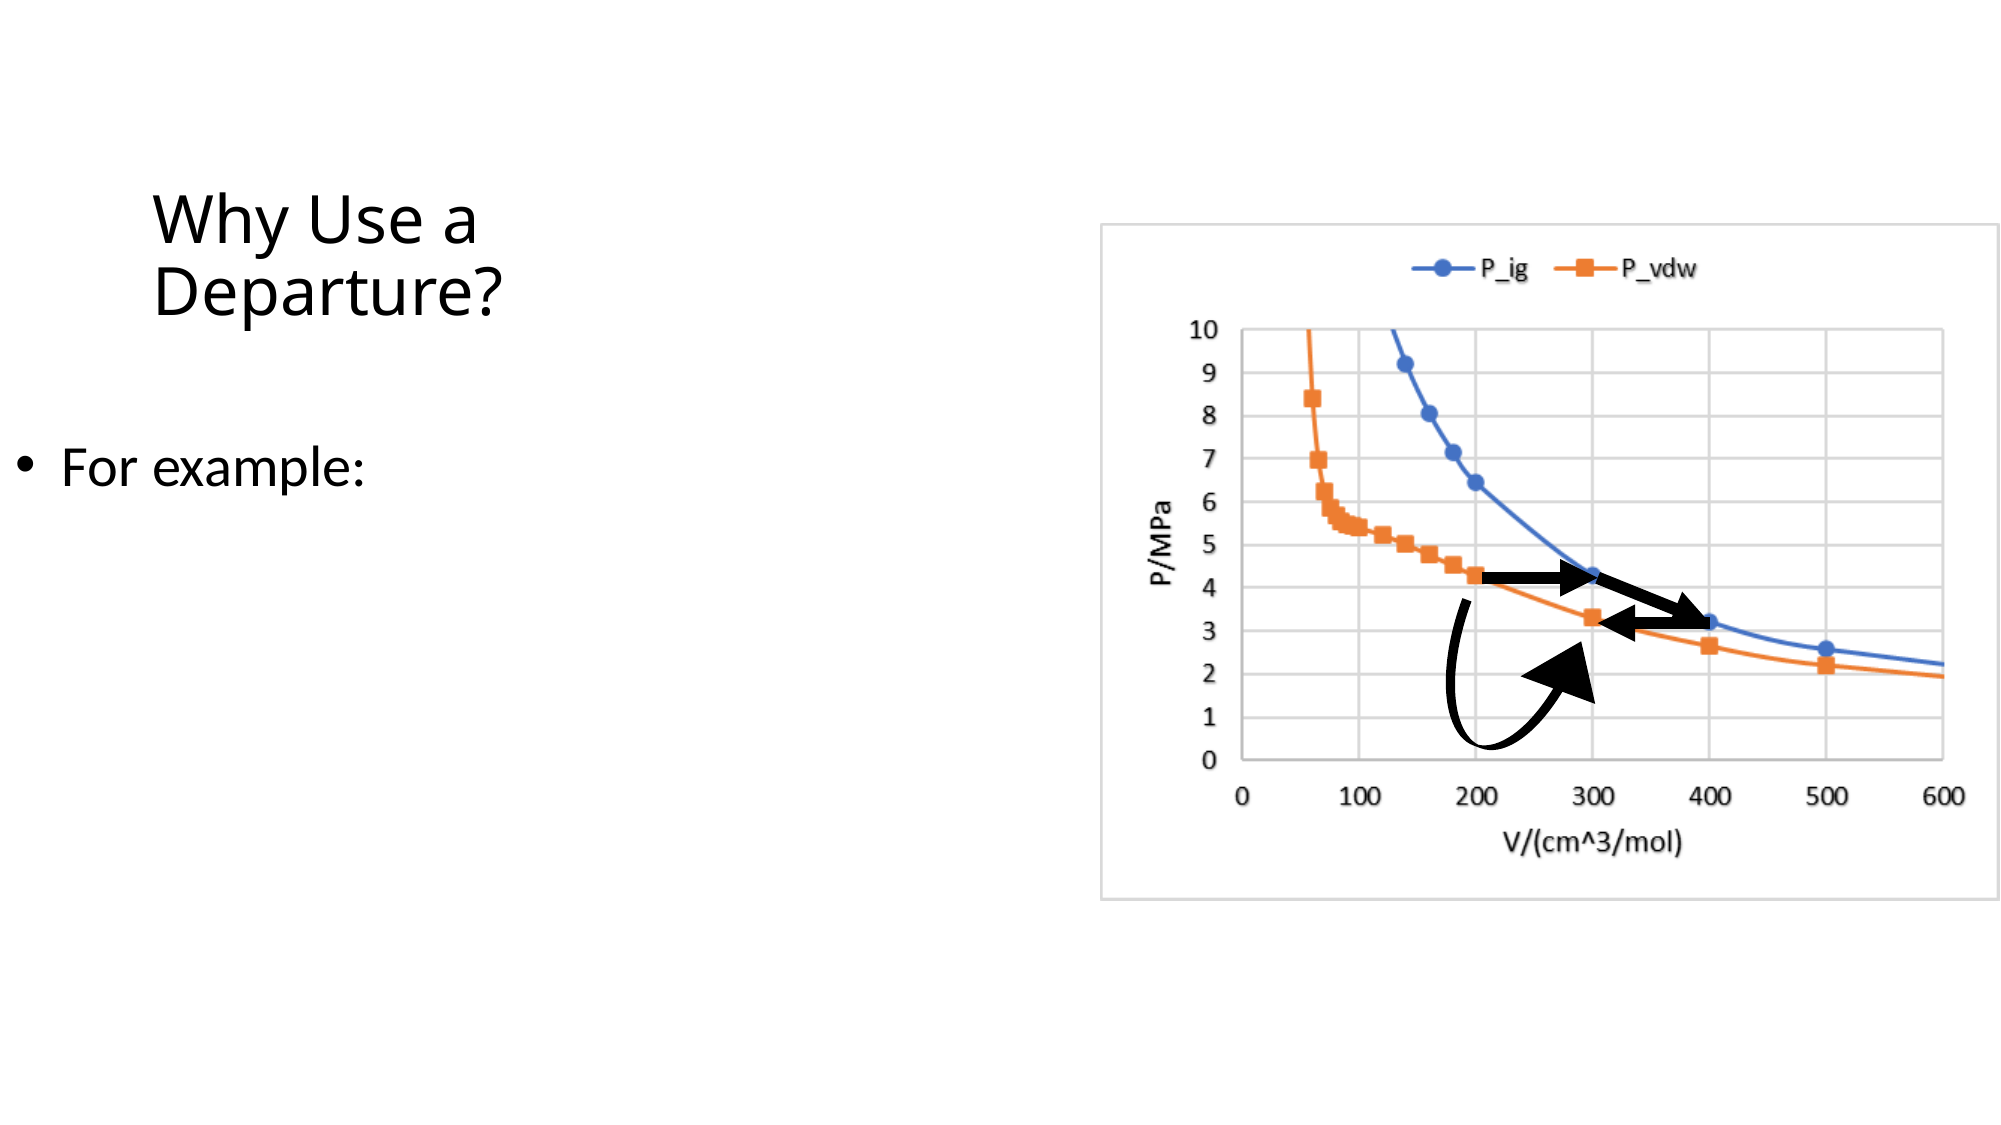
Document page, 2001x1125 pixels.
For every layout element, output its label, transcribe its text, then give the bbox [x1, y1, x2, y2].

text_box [1597, 577, 1710, 624]
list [1099, 223, 2000, 901]
title Why Use a Departure? [137, 75, 783, 338]
